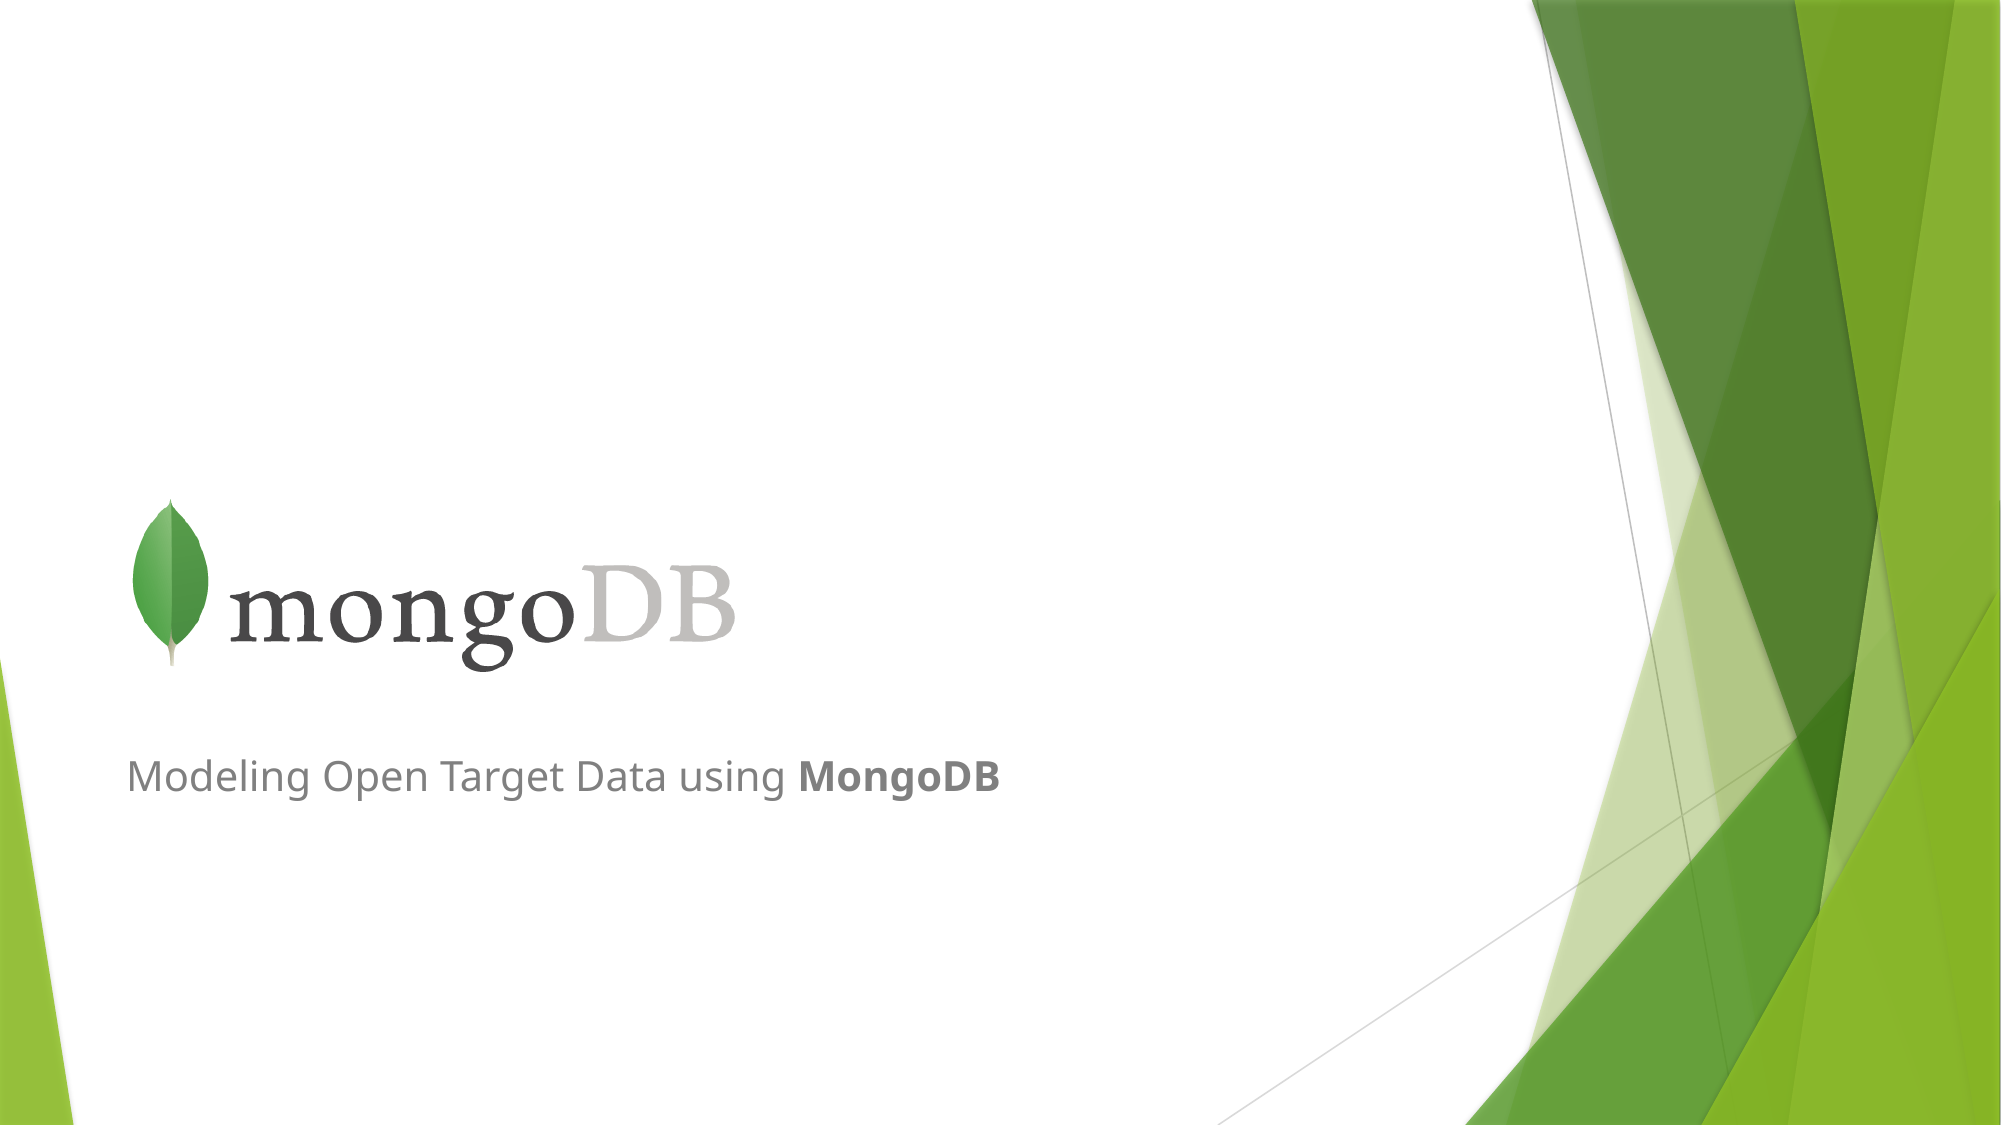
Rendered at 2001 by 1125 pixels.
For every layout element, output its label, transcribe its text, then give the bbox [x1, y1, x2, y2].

picture [110, 421, 760, 754]
list Modeling Open Target Data using MongoDB [111, 742, 1522, 884]
